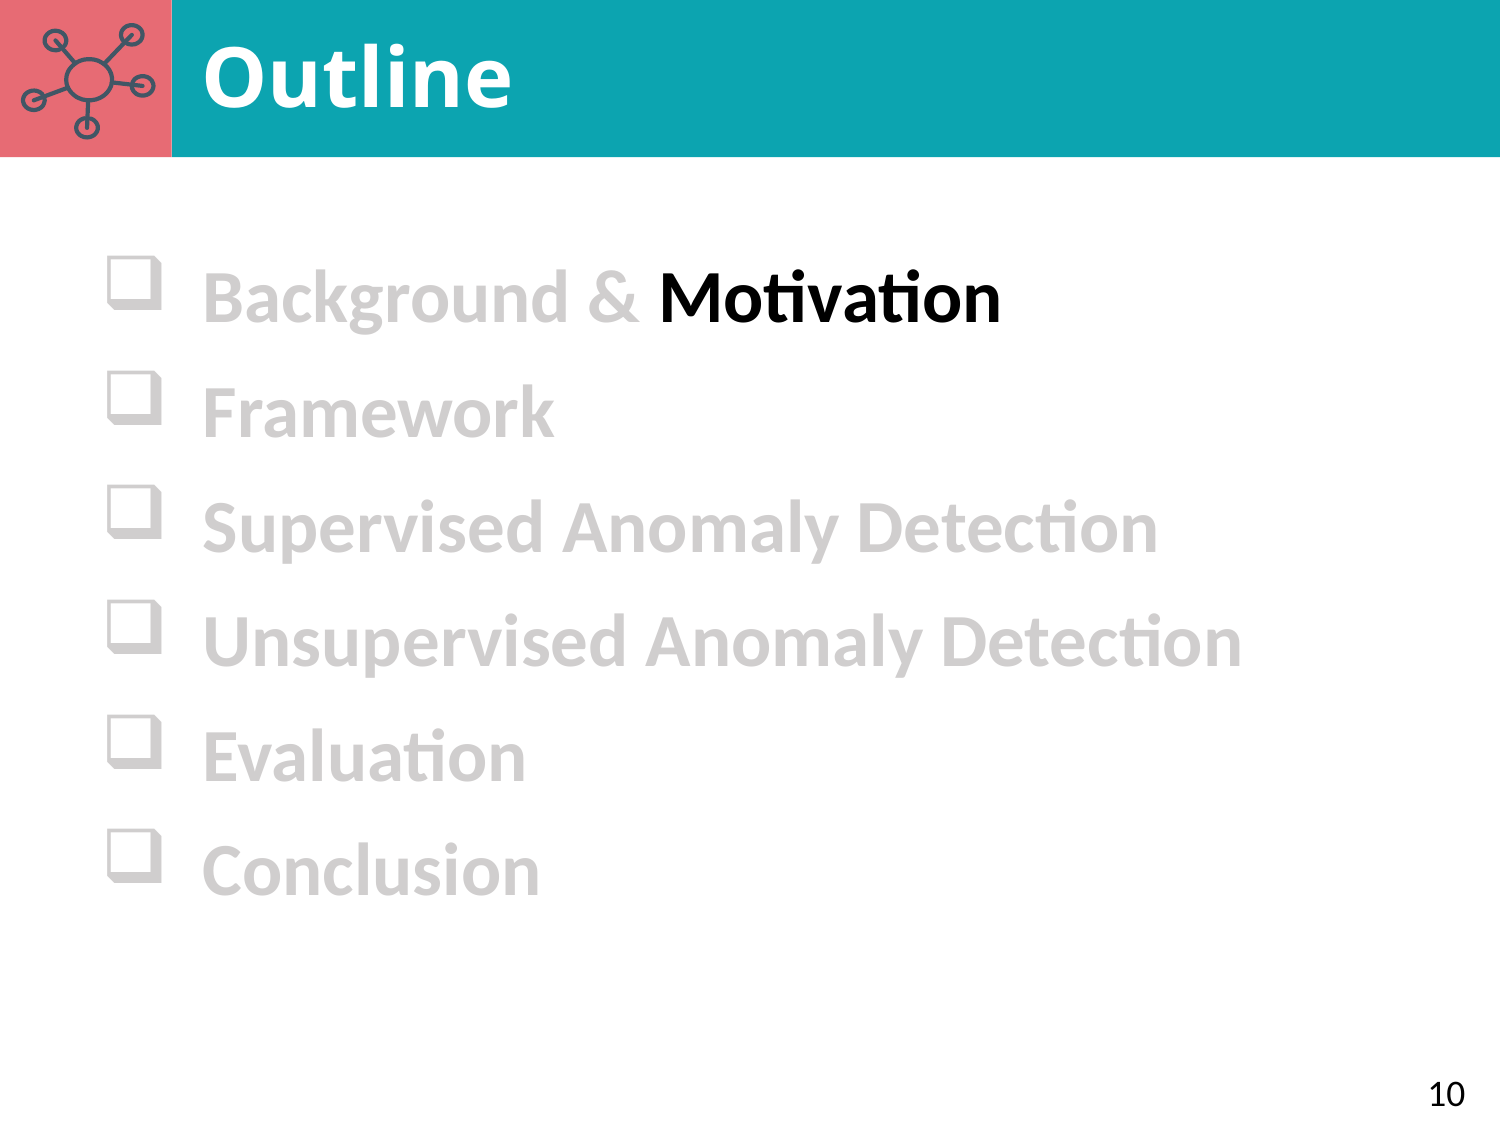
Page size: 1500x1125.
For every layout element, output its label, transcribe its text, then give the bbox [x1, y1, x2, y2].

slide_number 10 [1143, 1061, 1481, 1122]
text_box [22, 25, 154, 138]
text_box Outline [190, 20, 1422, 141]
list Background & Motivation Framework Supervised Anomaly Detection Unsupervised Anomaly Detection Evaluation Conclusion [86, 231, 1380, 899]
text_box [173, 0, 1500, 158]
text_box [0, 0, 173, 158]
